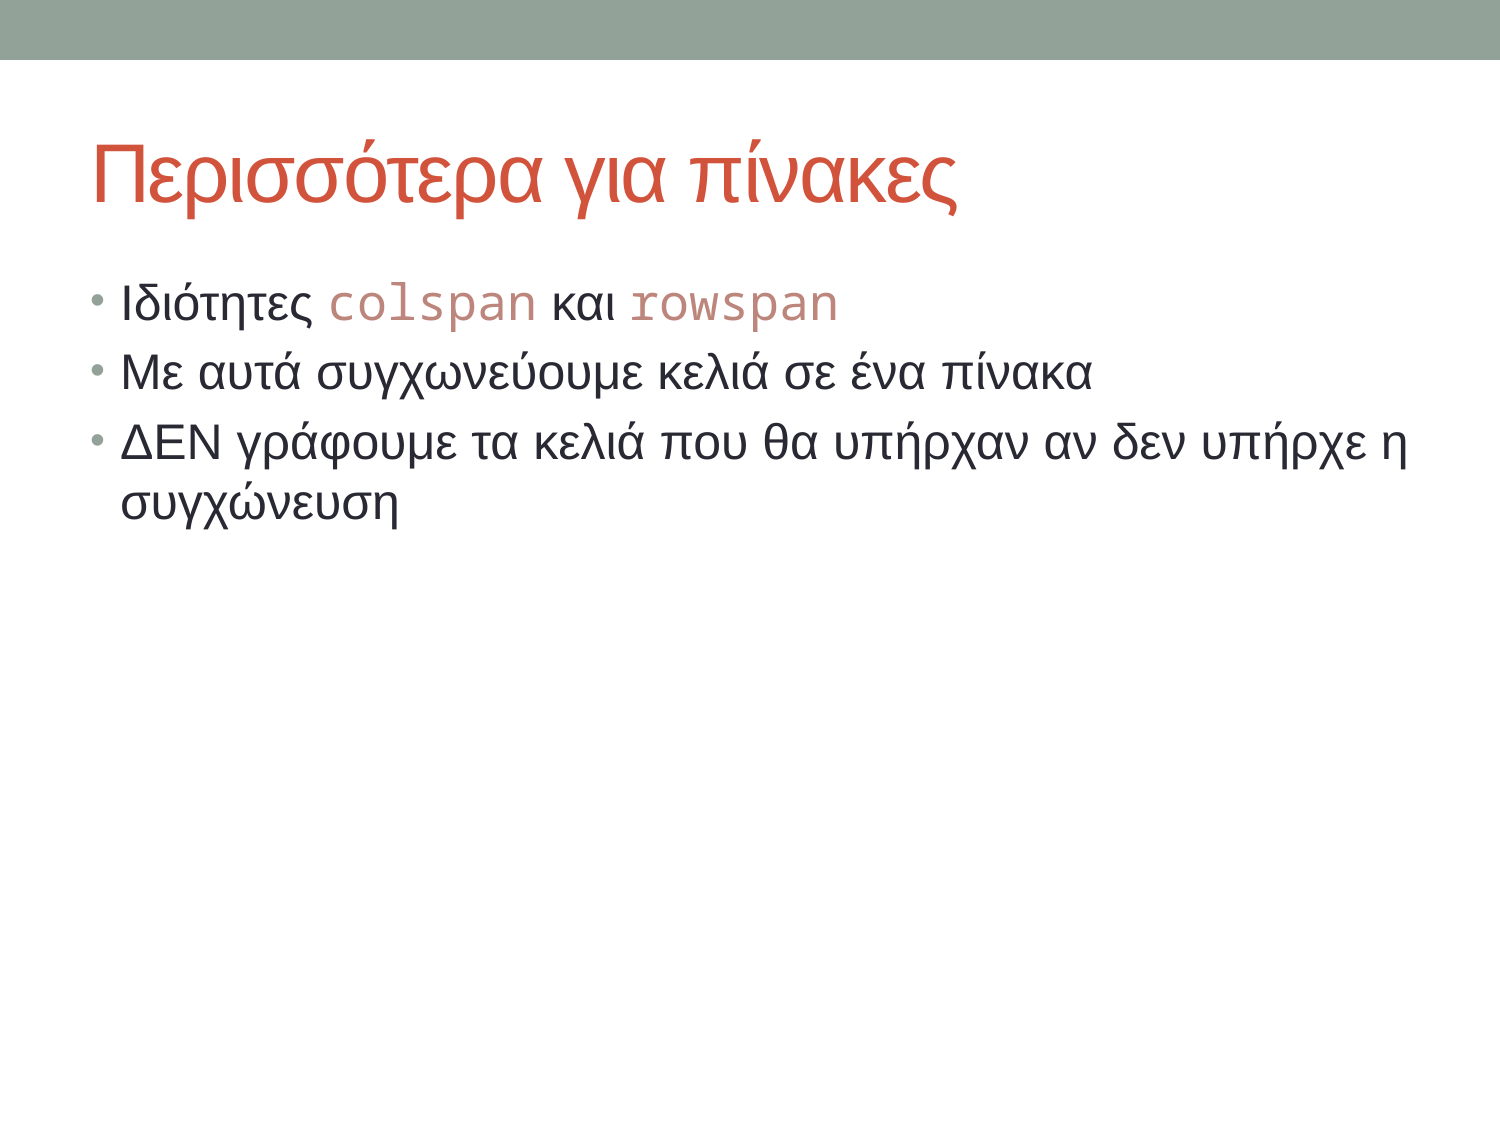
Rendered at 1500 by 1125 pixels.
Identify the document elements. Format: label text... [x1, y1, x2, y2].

list Ιδιότητες colspan και rowspan Με αυτά συγχωνεύουμε κελιά σε ένα πίνακα ΔΕΝ γράφουμε τα κελιά που θα υπήρχαν αν δεν υπήρχε η συγχώνευση [75, 262, 1425, 1063]
title Περισσότερα για πίνακες [75, 87, 1425, 250]
